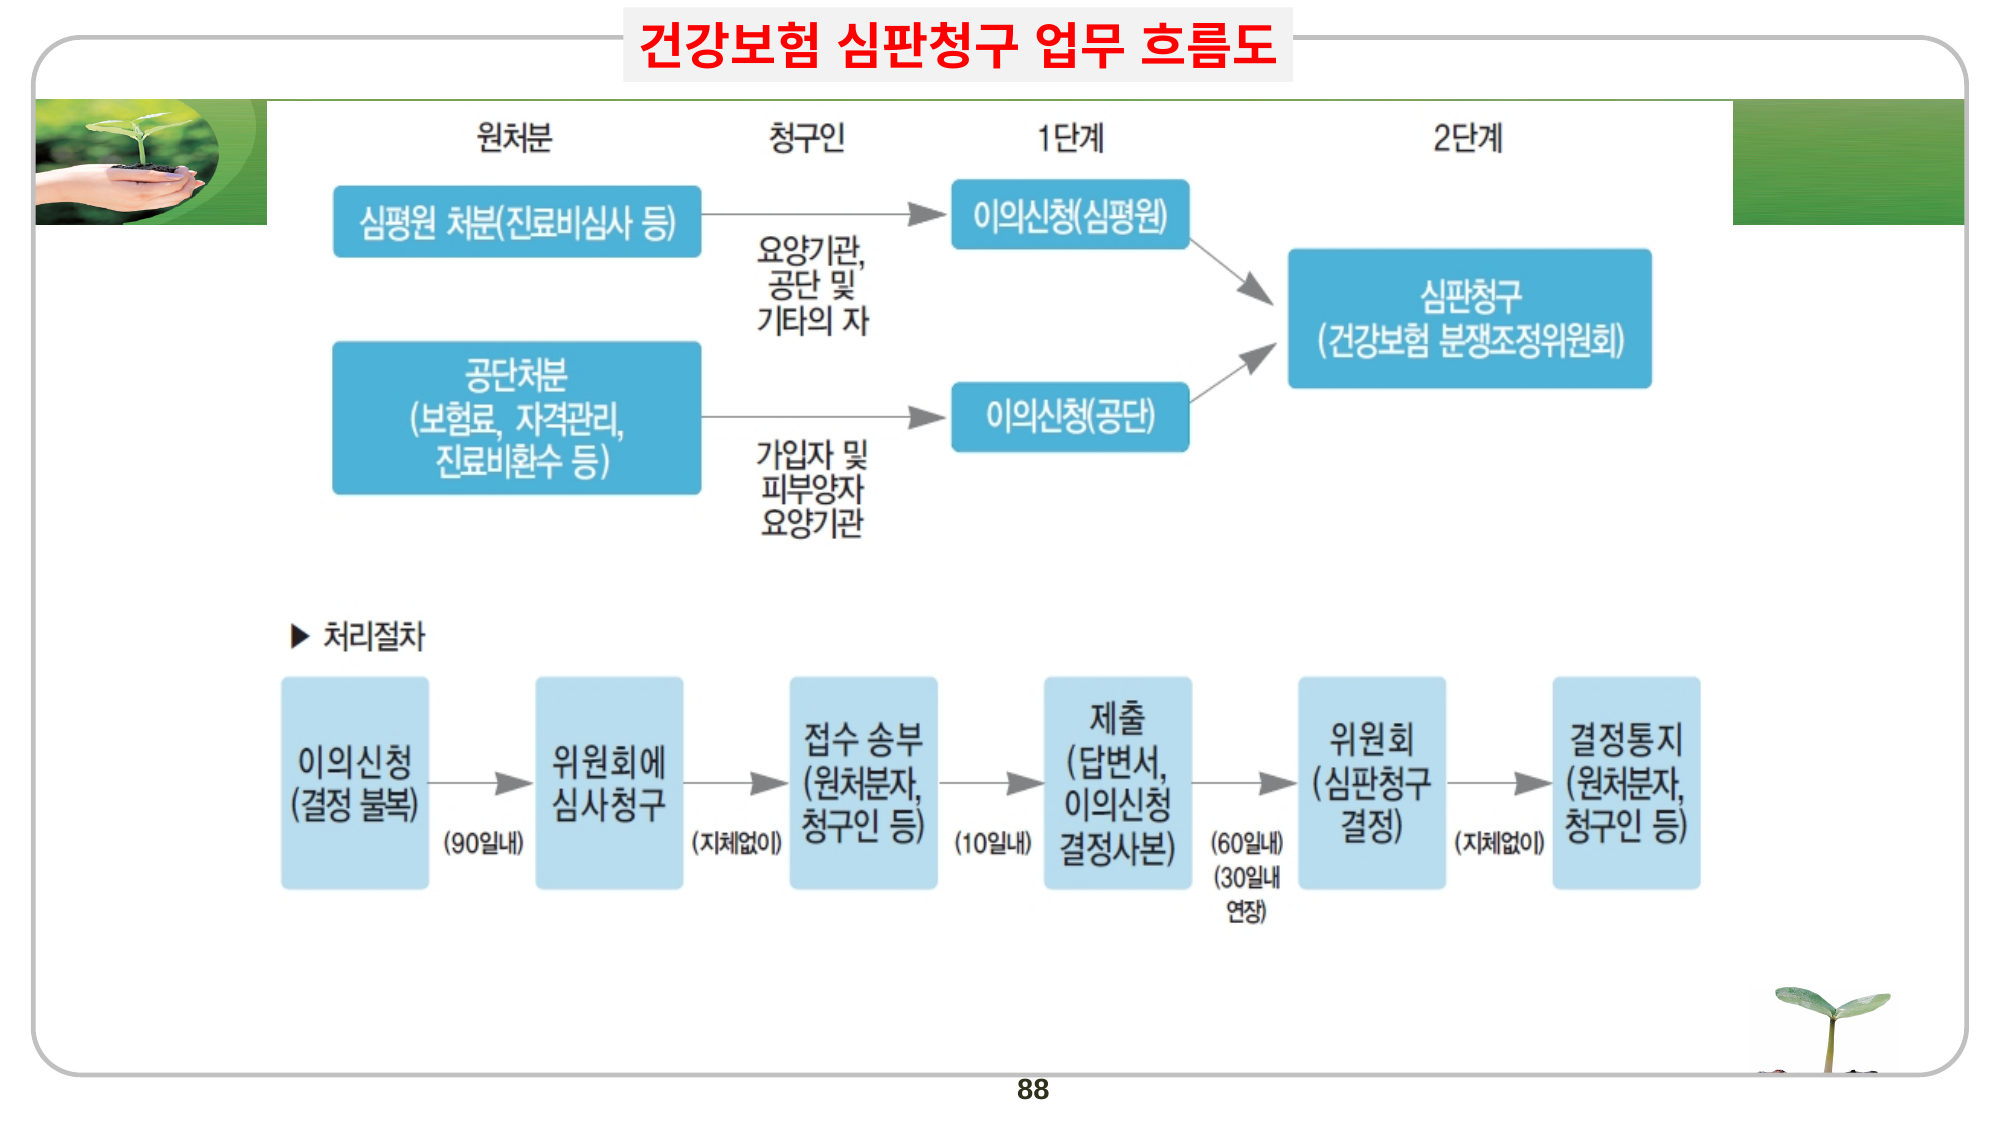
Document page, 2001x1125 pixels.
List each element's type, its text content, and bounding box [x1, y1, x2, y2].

picture [1749, 987, 1900, 1072]
picture [36, 99, 1964, 941]
slide_number 88 [799, 1062, 1267, 1103]
text_box 건강보험 심판청구 업무 흐름도 [623, 7, 1294, 82]
